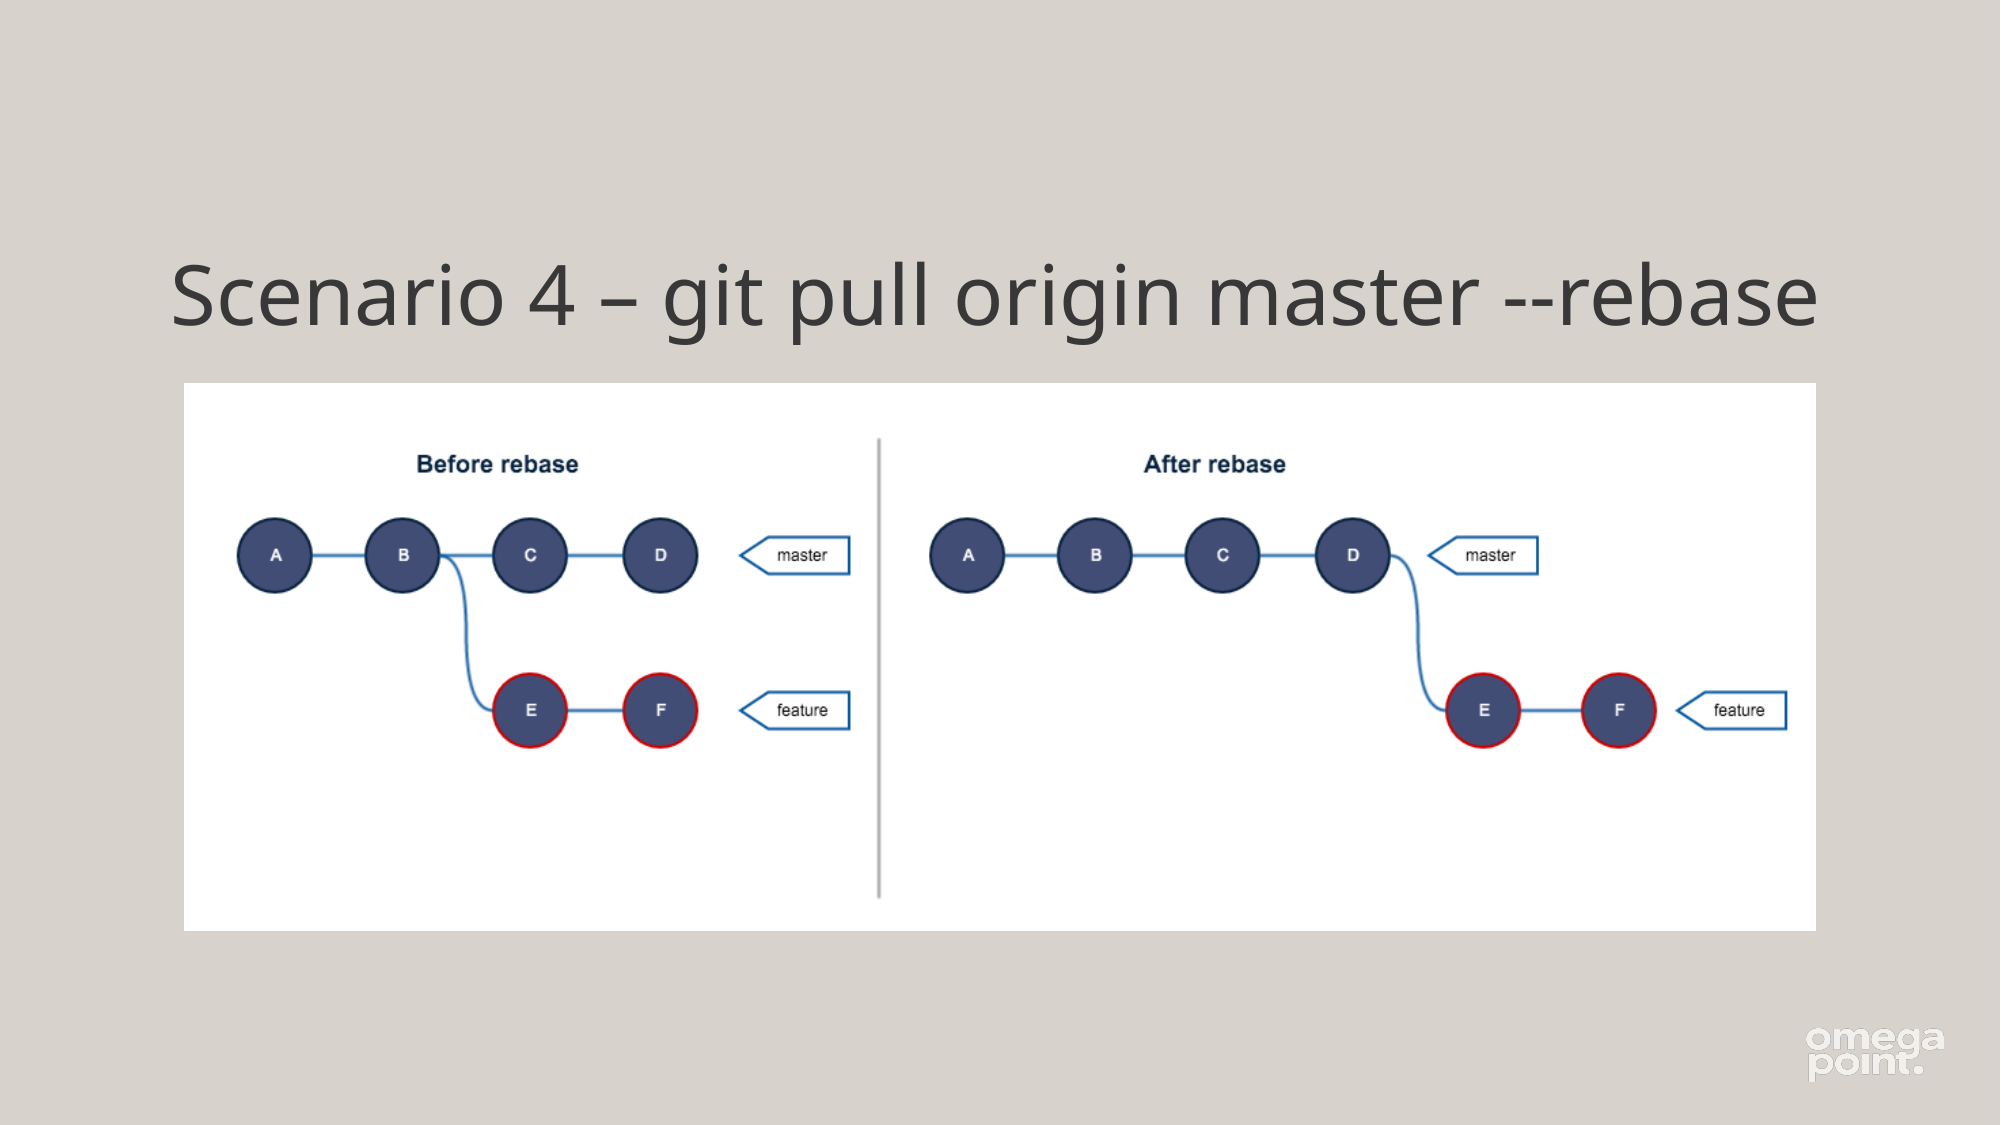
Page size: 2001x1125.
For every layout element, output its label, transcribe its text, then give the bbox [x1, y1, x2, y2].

picture [184, 383, 1816, 931]
title Scenario 4 – git pull origin master --rebase [155, 61, 1845, 351]
